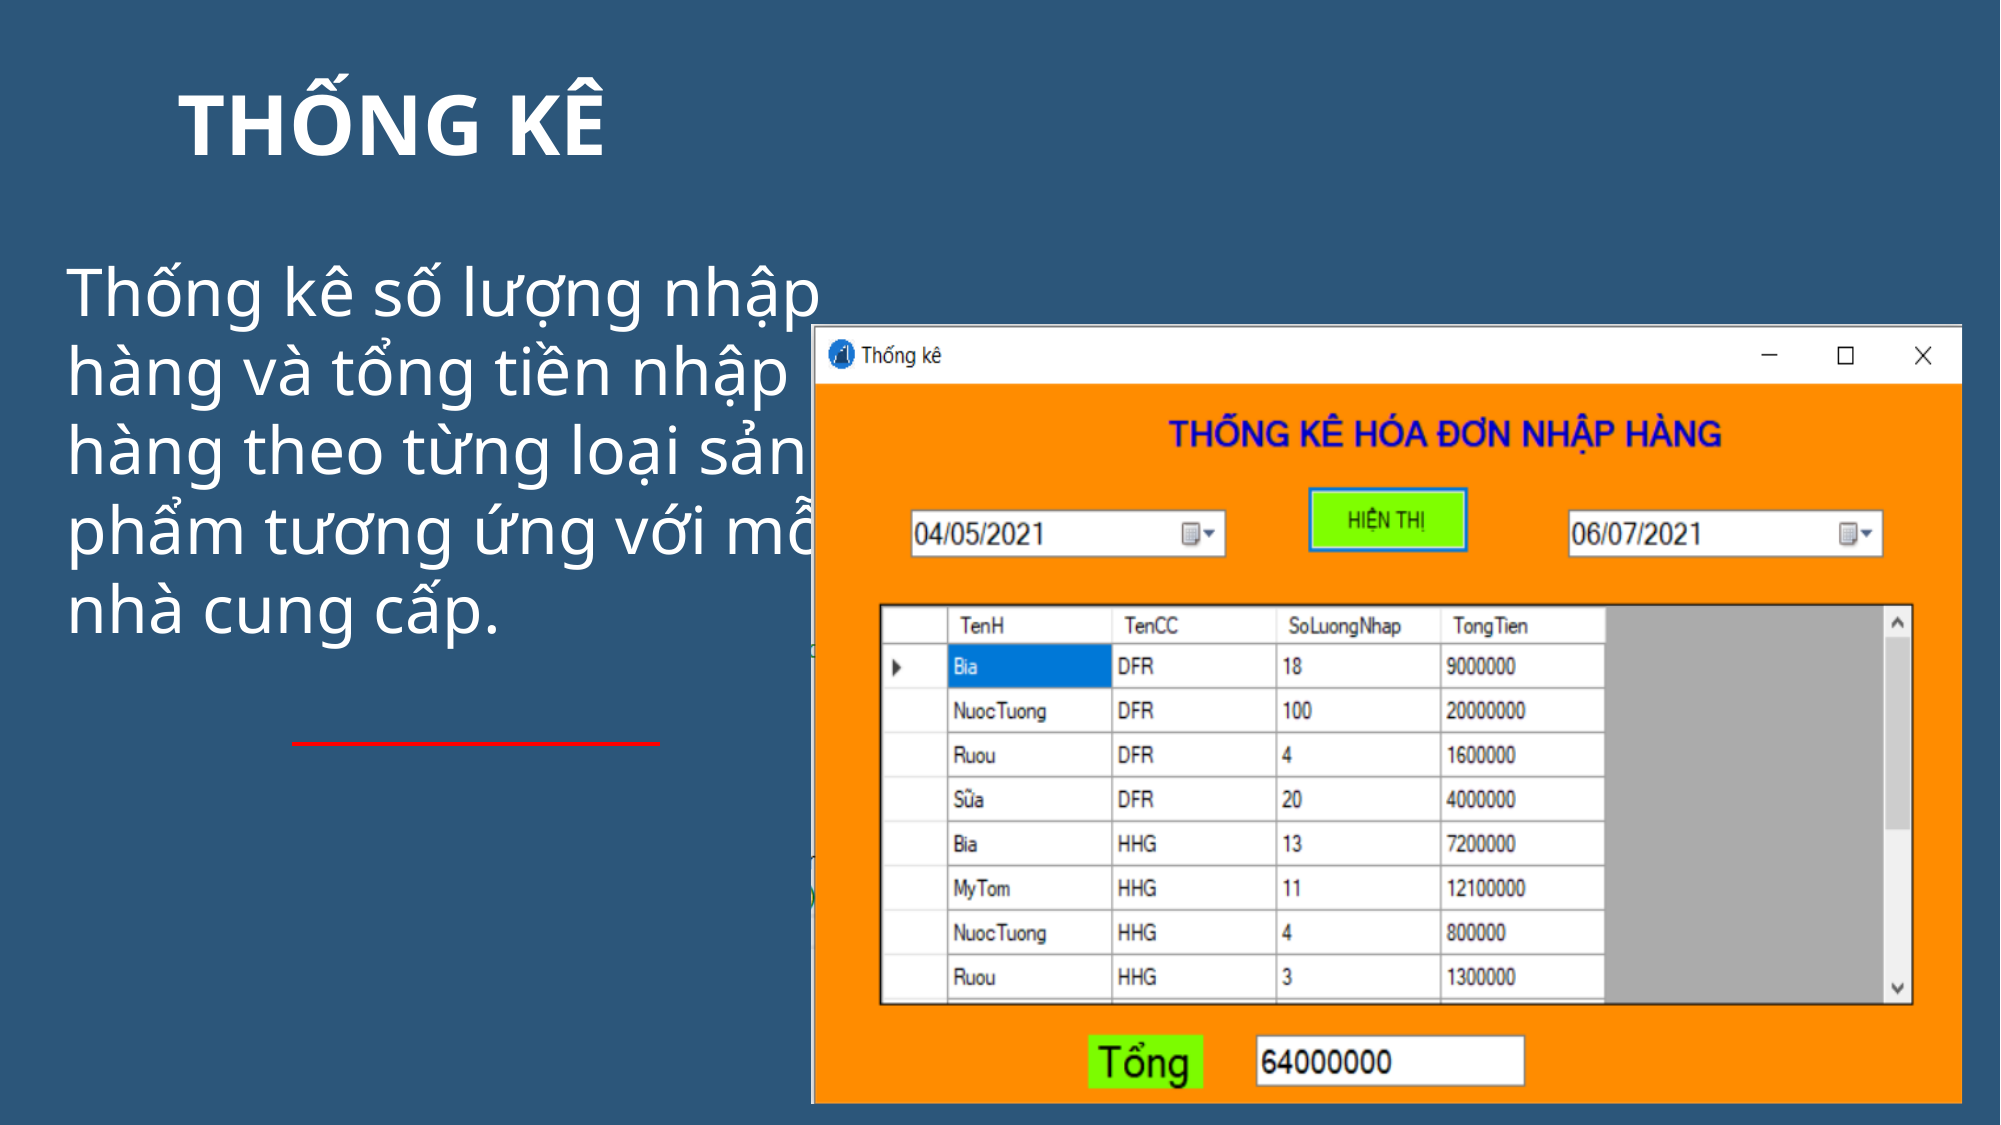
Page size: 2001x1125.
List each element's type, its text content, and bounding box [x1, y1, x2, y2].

title THỐNG KÊ [0, 26, 786, 181]
picture [811, 324, 1963, 1104]
text_box Thống kê số lượng nhập hàng và tổng tiền nhập hàng theo từng loại sản phẩm tương ứng với mỗi nhà cung cấp. [64, 247, 867, 647]
